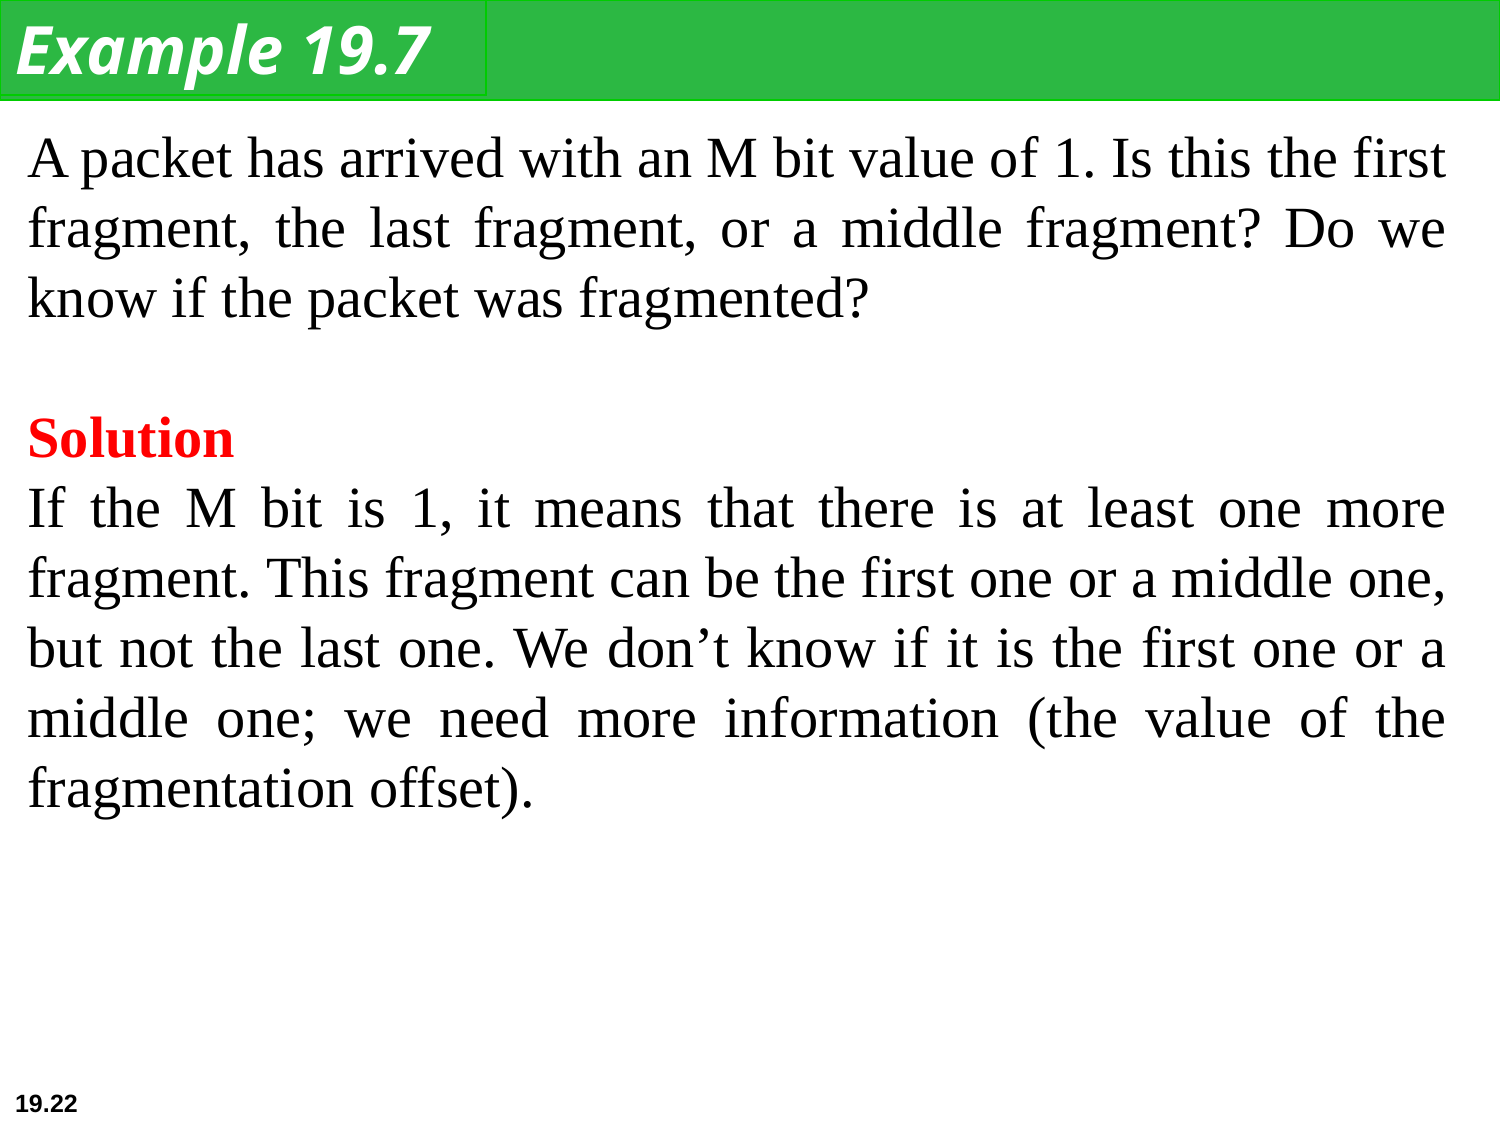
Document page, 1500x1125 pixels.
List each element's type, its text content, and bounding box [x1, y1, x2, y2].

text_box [0, 0, 1500, 101]
text_box A packet has arrived with an M bit value of 1. Is this the first fragment, the last fragment, or a middle fragment? Do we know if the packet was fragmented? Solution If the M bit is 1, it means that there is at least one more fragment. This fragment can be the first one or a middle one, but not the last one. We don’t know if it is the first one or a middle one; we need more information (the value of the fragmentation offset). [12, 111, 1463, 827]
text_box 19.22 [0, 1049, 313, 1125]
